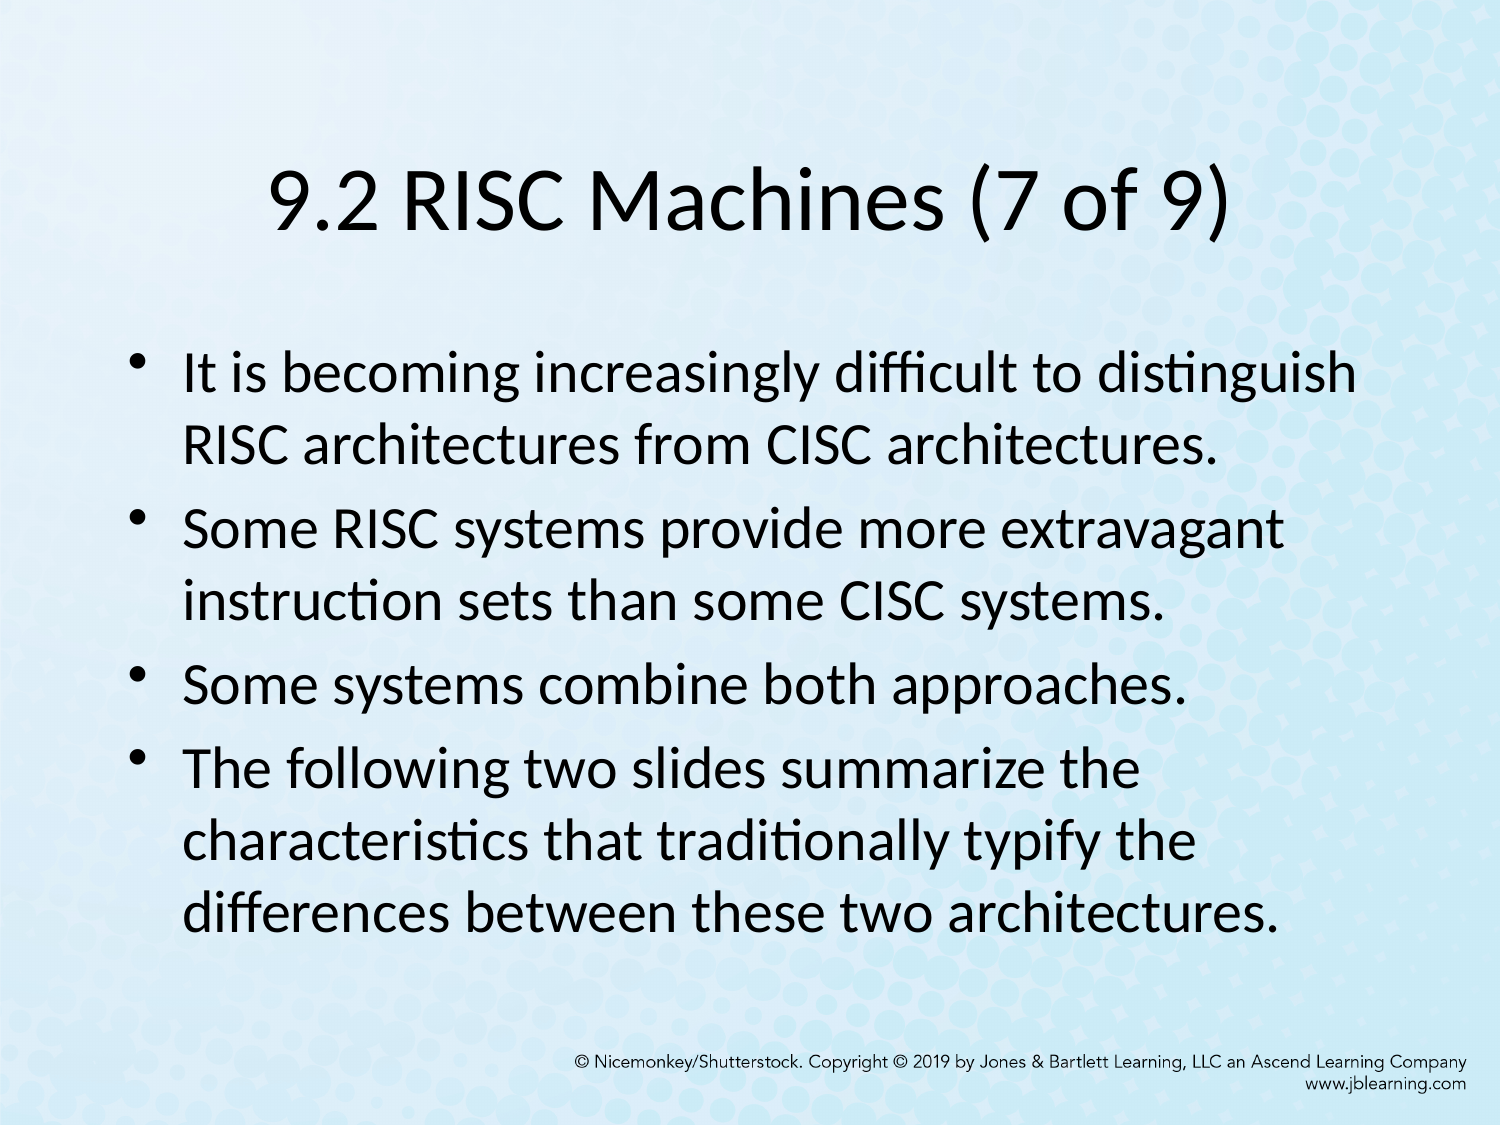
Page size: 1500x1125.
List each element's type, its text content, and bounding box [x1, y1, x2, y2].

picture [0, 0, 1500, 1125]
title 9.2 RISC Machines (7 of 9) [112, 99, 1388, 288]
list It is becoming increasingly difficult to distinguish RISC architectures from CISC architectures. Some RISC systems provide more extravagant instruction sets than some CISC systems. Some systems combine both approaches. The following two slides summarize the characteristics that traditionally typify the differences between these two architectures. [112, 324, 1388, 1000]
